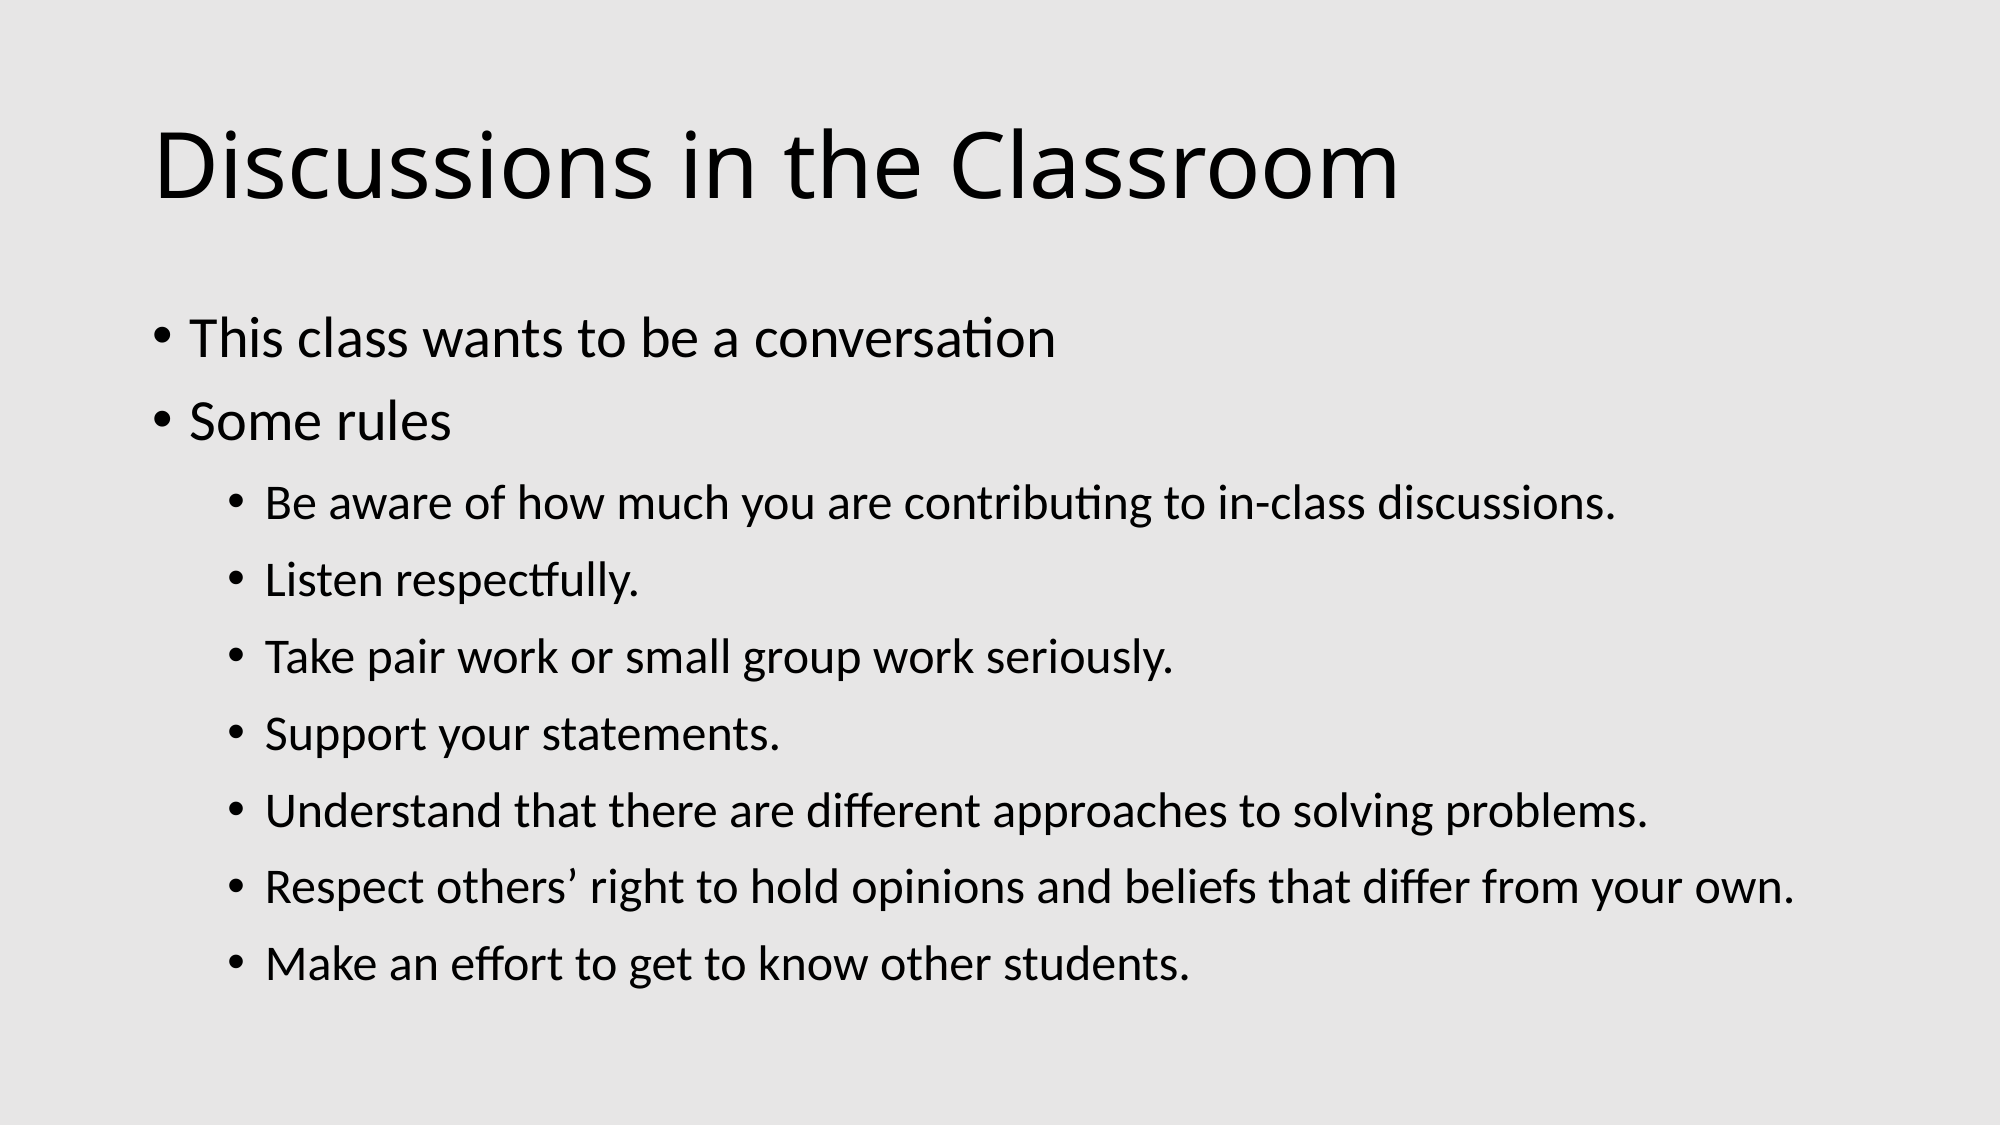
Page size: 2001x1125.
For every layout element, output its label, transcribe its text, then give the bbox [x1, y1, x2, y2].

list This class wants to be a conversation Some rules Be aware of how much you are contributing to in-class discussions. Listen respectfully. Take pair work or small group work seriously. Support your statements. Understand that there are different approaches to solving problems. Respect others’ right to hold opinions and beliefs that differ from your own. Make an effort to get to know other students. [137, 299, 1863, 1014]
title Discussions in the Classroom [137, 59, 1863, 278]
